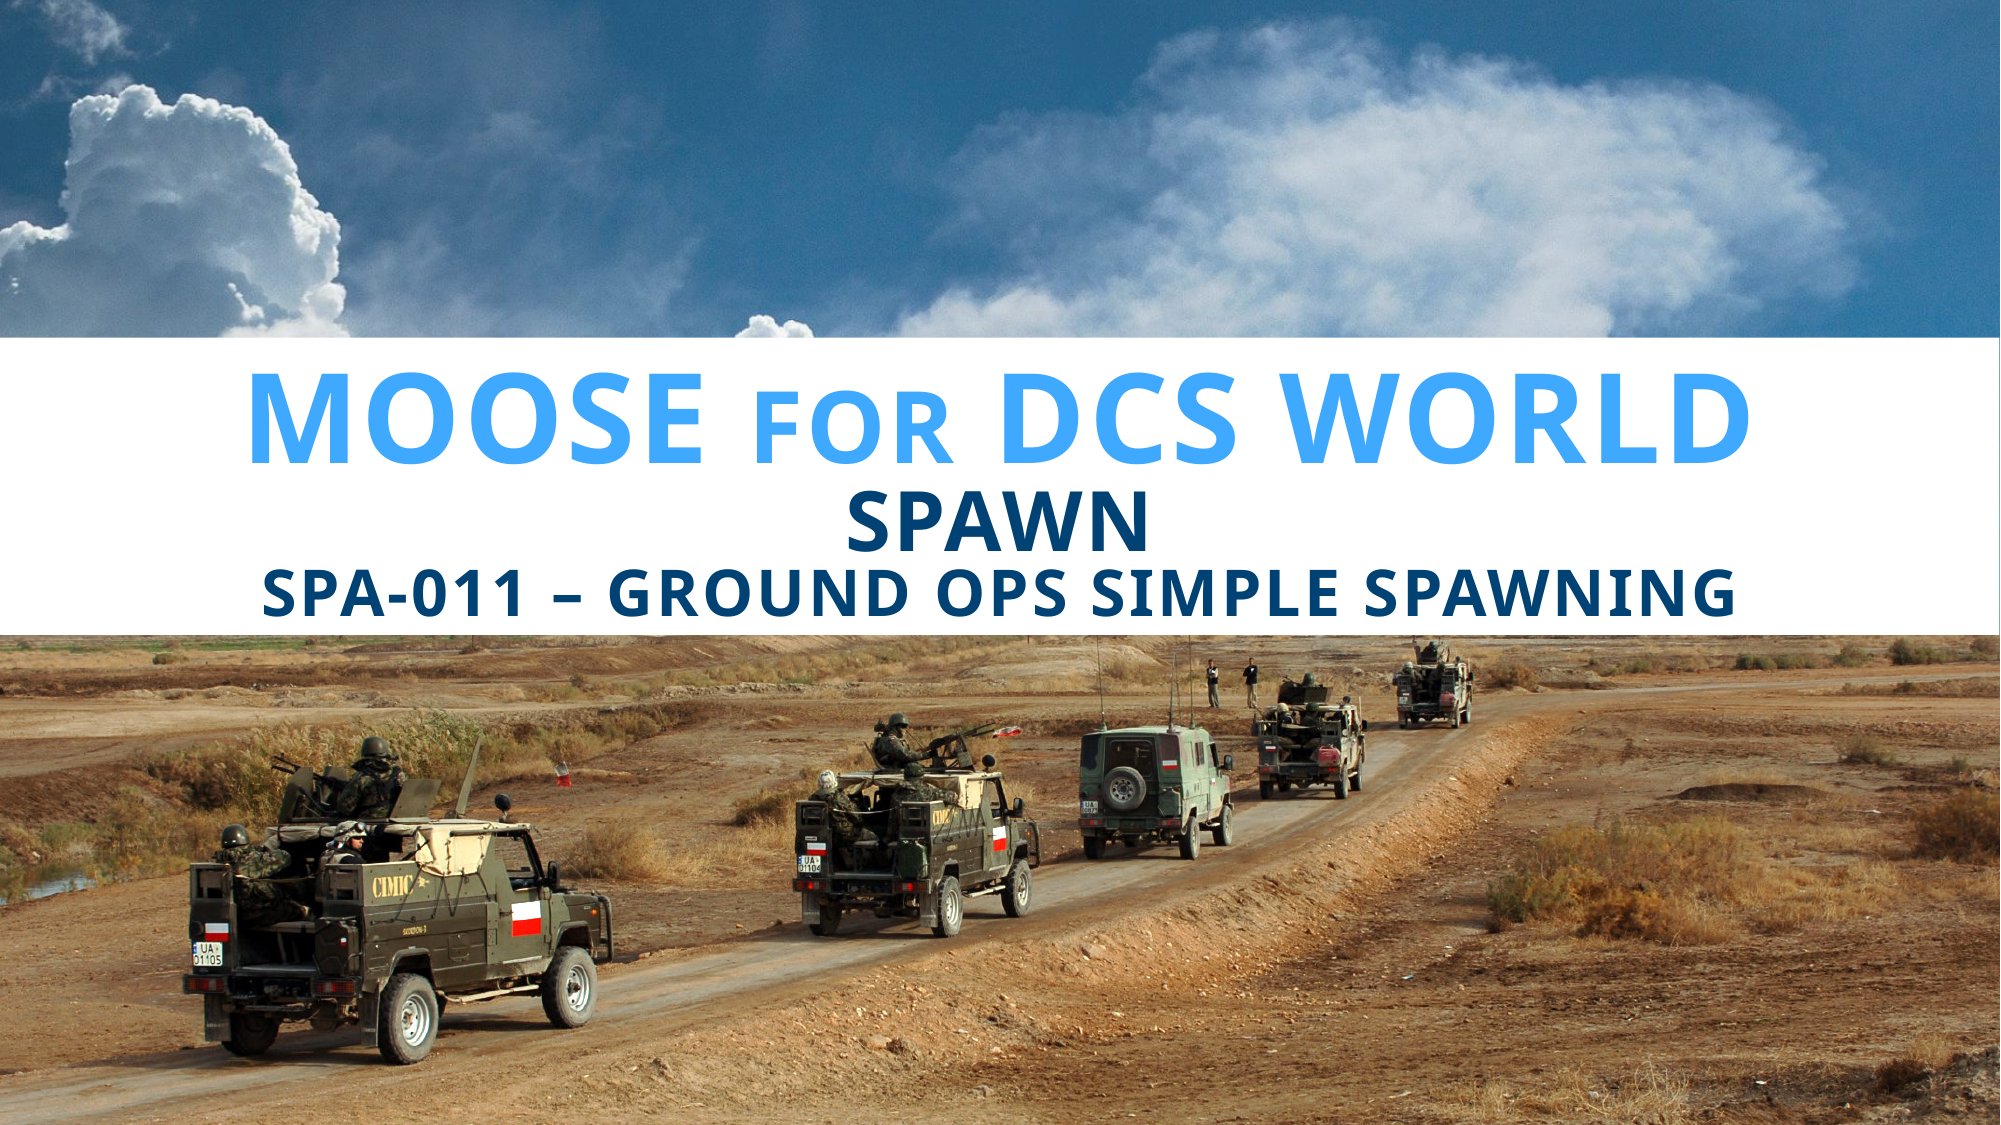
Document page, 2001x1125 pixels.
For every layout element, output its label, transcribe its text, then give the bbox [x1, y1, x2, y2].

subtitle [249, 879, 1750, 1094]
title moose for dcs world SPAWN spa-011 – ground ops simple spawning [60, 355, 1942, 641]
picture [0, 635, 2000, 1125]
